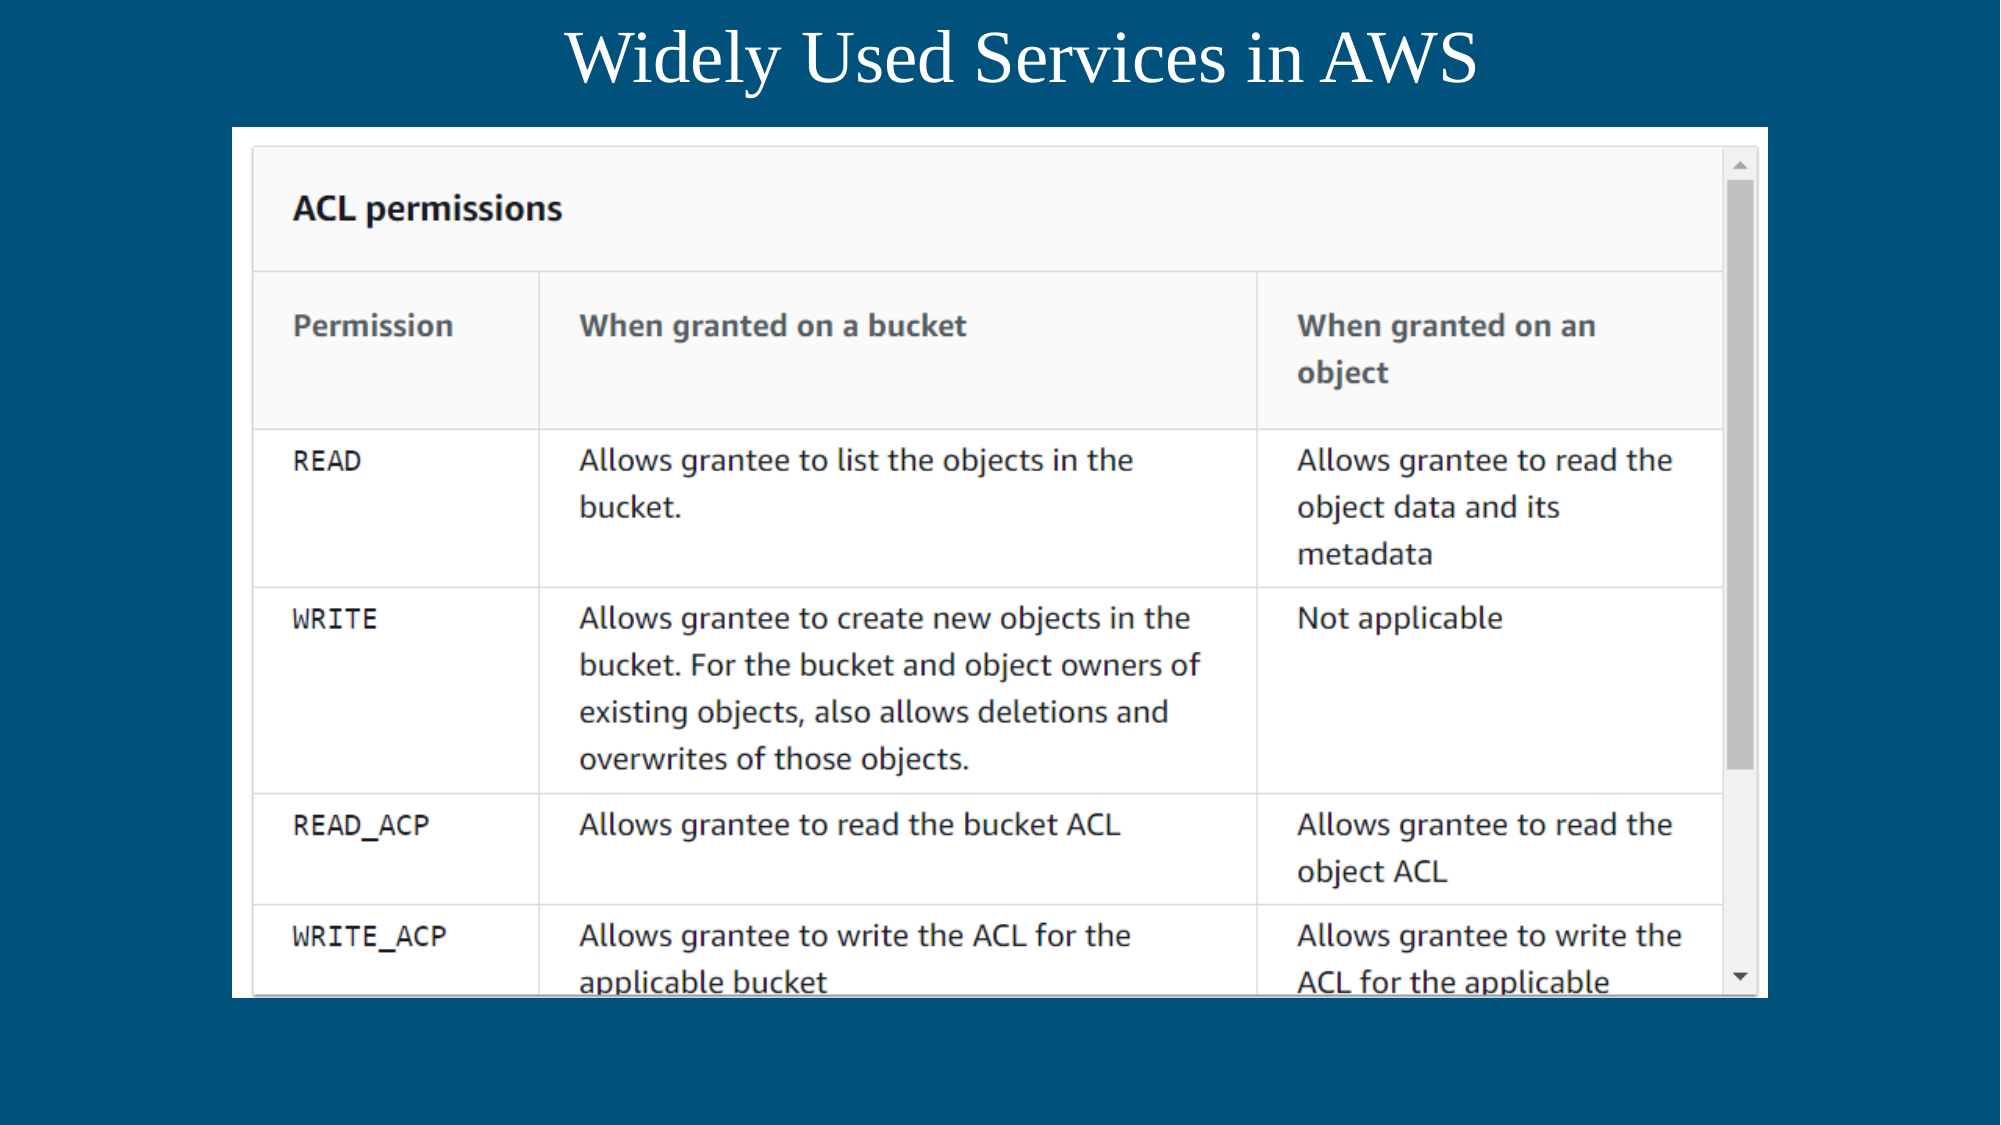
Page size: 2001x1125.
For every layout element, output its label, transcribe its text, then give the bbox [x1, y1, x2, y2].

text_box Widely Used Services in AWS [549, 0, 1550, 105]
picture [233, 128, 1767, 997]
